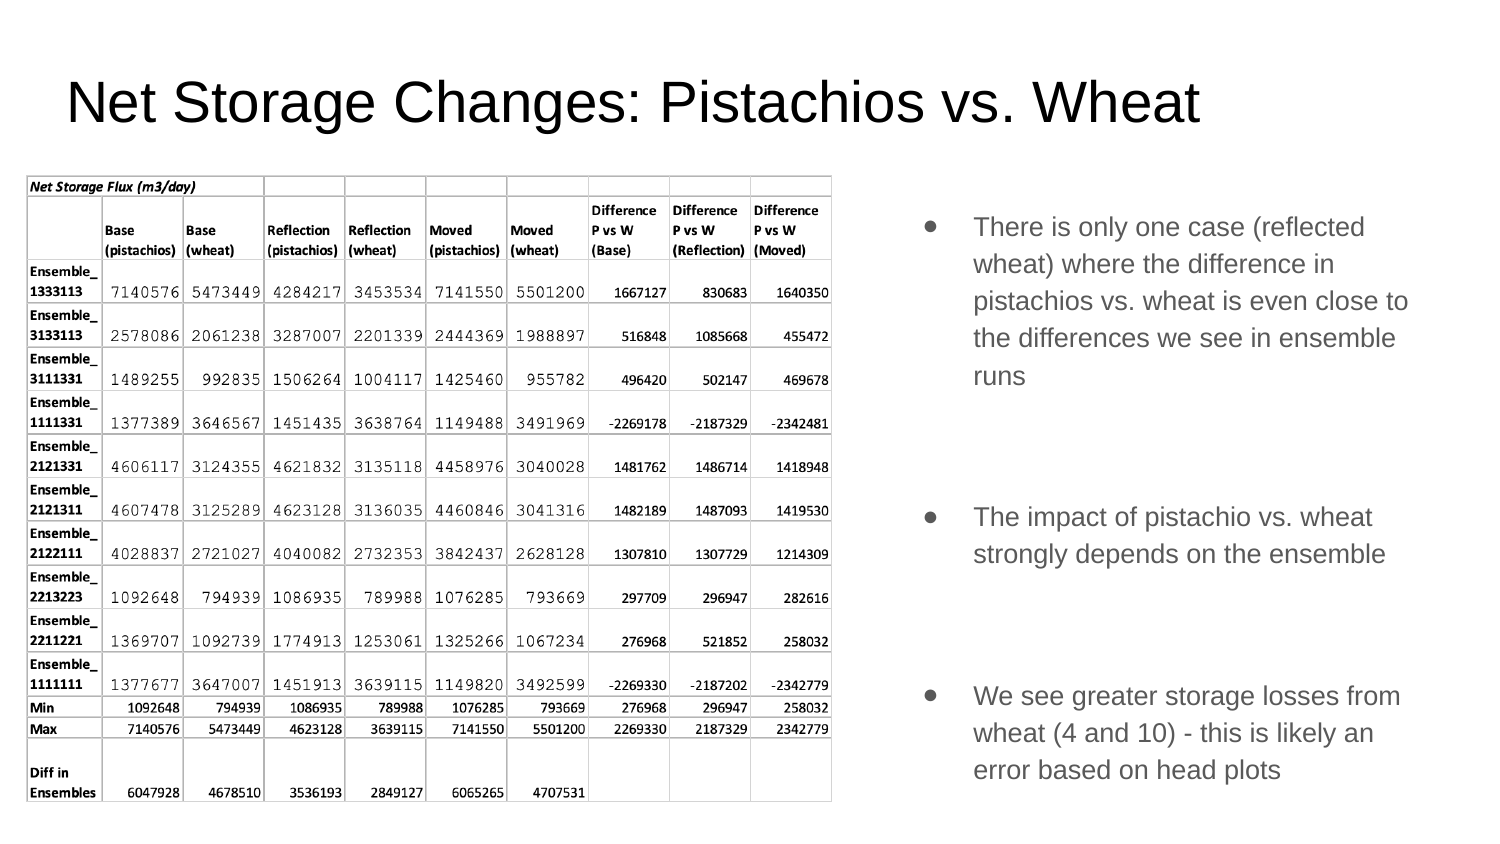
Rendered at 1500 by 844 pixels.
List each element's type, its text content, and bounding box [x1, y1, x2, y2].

title Net Storage Changes: Pistachios vs. Wheat [51, 48, 1449, 143]
picture [26, 174, 832, 803]
list There is only one case (reflected wheat) where the difference in pistachios vs. wheat is even close to the differences we see in ensemble runs The impact of pistachio vs. wheat strongly depends on the ensemble We see greater storage losses from wheat (4 and 10) - this is likely an error based on head plots [883, 189, 1449, 803]
